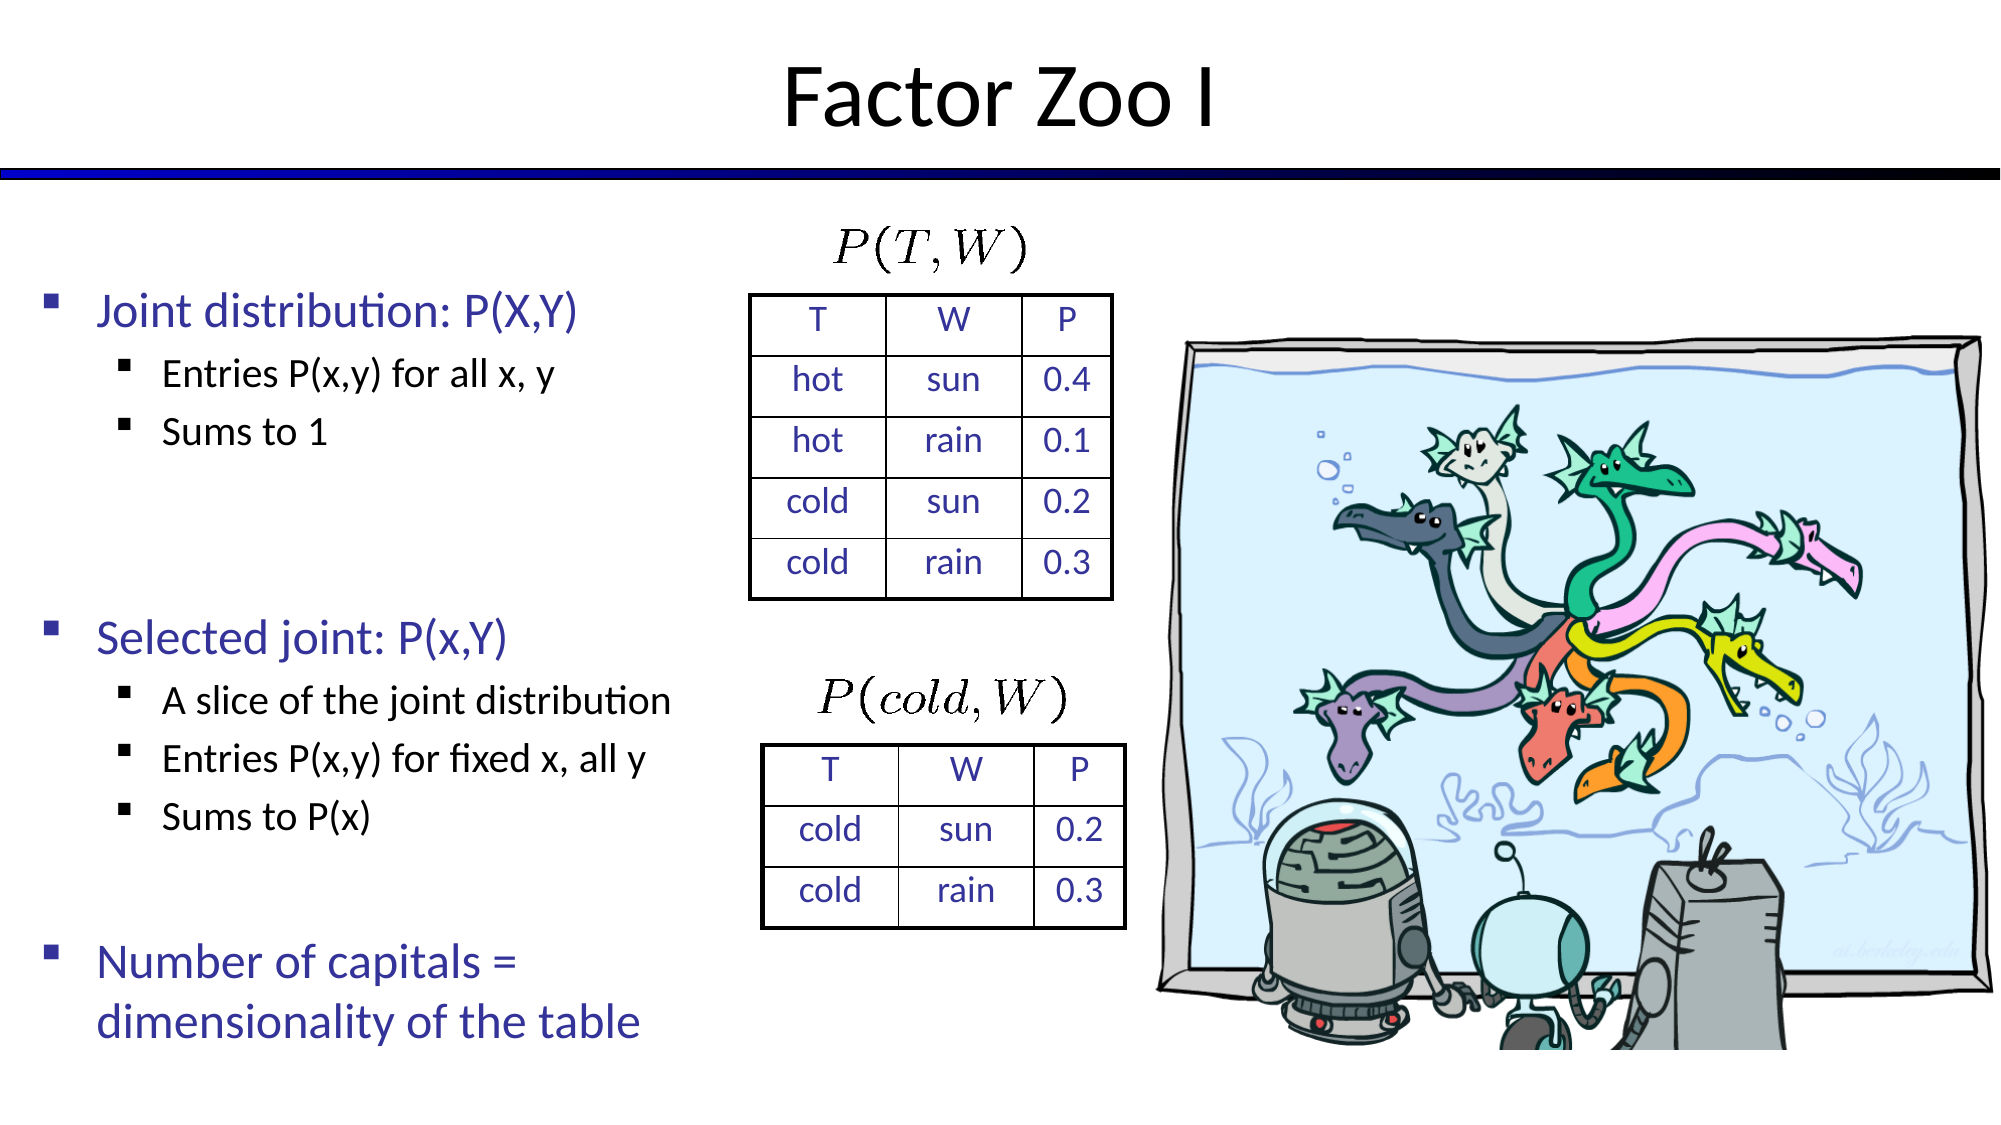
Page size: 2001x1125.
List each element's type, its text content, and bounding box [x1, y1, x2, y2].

table_cell sun [899, 807, 1033, 866]
table_header P [1023, 297, 1110, 355]
picture [832, 224, 1027, 275]
title Factor Zoo I [0, 0, 2000, 184]
list Joint distribution: P(X,Y) Entries P(x,y) for all x, y Sums to 1 Selected joint: P(x,Y) A slice of the joint distribution Entries P(x,y) for fixed x, all y Sums to P(x) Number of capitals = dimensionality of the table [24, 199, 738, 1006]
table_cell cold [765, 868, 898, 926]
table_header T [765, 747, 898, 805]
table_cell sun [887, 479, 1021, 538]
table_cell 0.3 [1035, 868, 1112, 926]
table_header W [887, 297, 1021, 355]
table_cell rain [887, 418, 1021, 477]
table_cell hot [752, 357, 885, 416]
picture [1117, 312, 2000, 1051]
table_cell 0.2 [1023, 479, 1110, 538]
table_header P [1035, 747, 1112, 805]
table_header T [752, 297, 885, 355]
table_cell 0.1 [1023, 418, 1110, 477]
table_cell sun [887, 357, 1021, 416]
table_cell hot [752, 418, 885, 477]
table_cell 0.2 [1035, 807, 1112, 866]
table_cell cold [752, 479, 885, 538]
table_cell rain [887, 539, 1021, 597]
table_header W [899, 747, 1033, 805]
picture [815, 674, 1068, 725]
table_cell cold [752, 539, 885, 597]
table_cell rain [899, 868, 1033, 926]
table_cell cold [765, 807, 898, 866]
table_cell 0.4 [1023, 357, 1110, 416]
table_cell 0.3 [1023, 539, 1110, 597]
